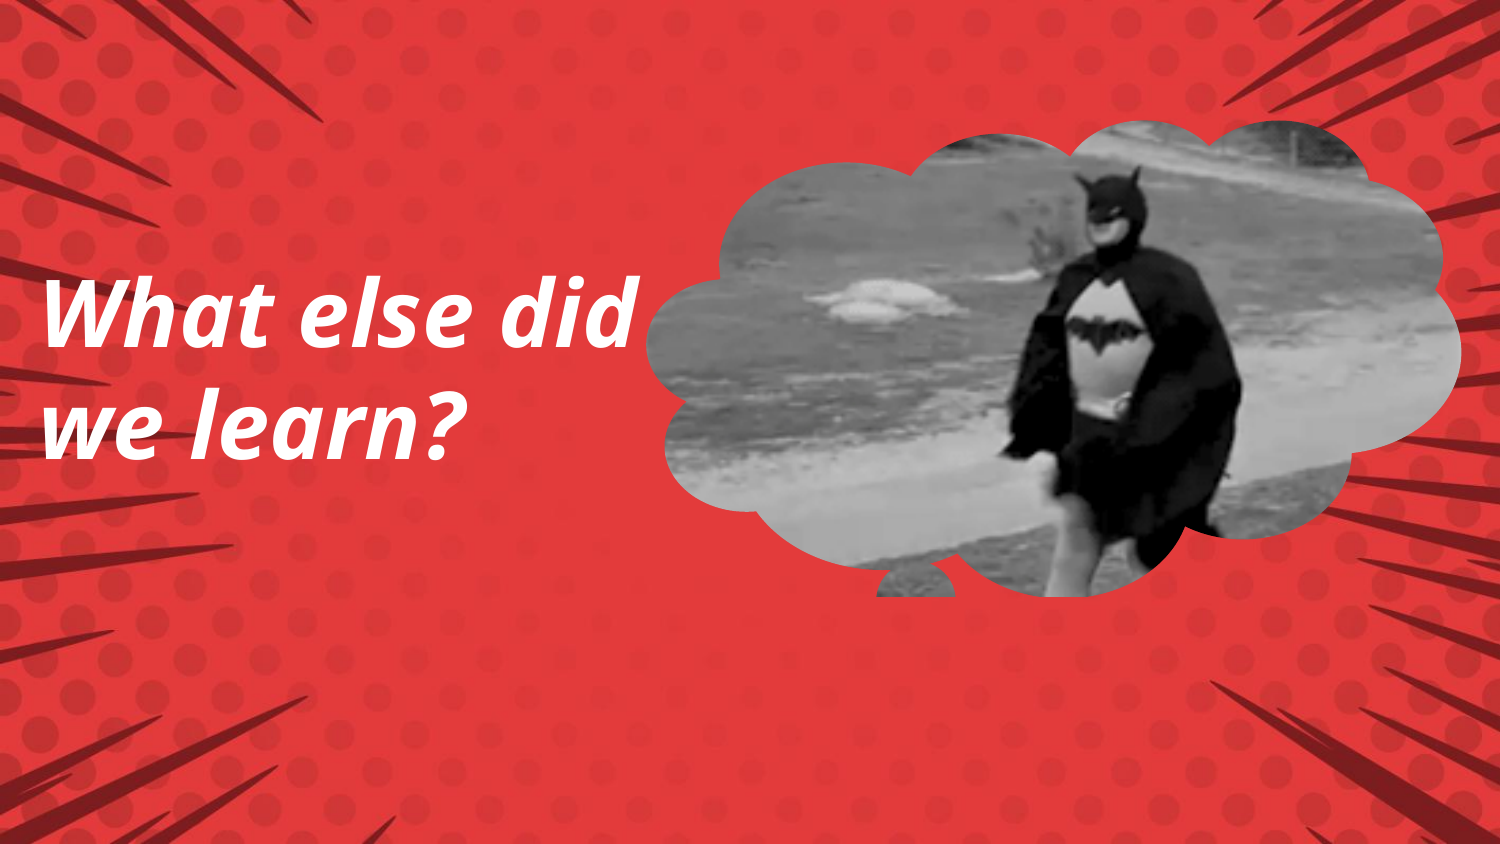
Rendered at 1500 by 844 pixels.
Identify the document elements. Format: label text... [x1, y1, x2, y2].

picture [0, 0, 1500, 844]
text_box What else did we learn? [23, 21, 682, 711]
